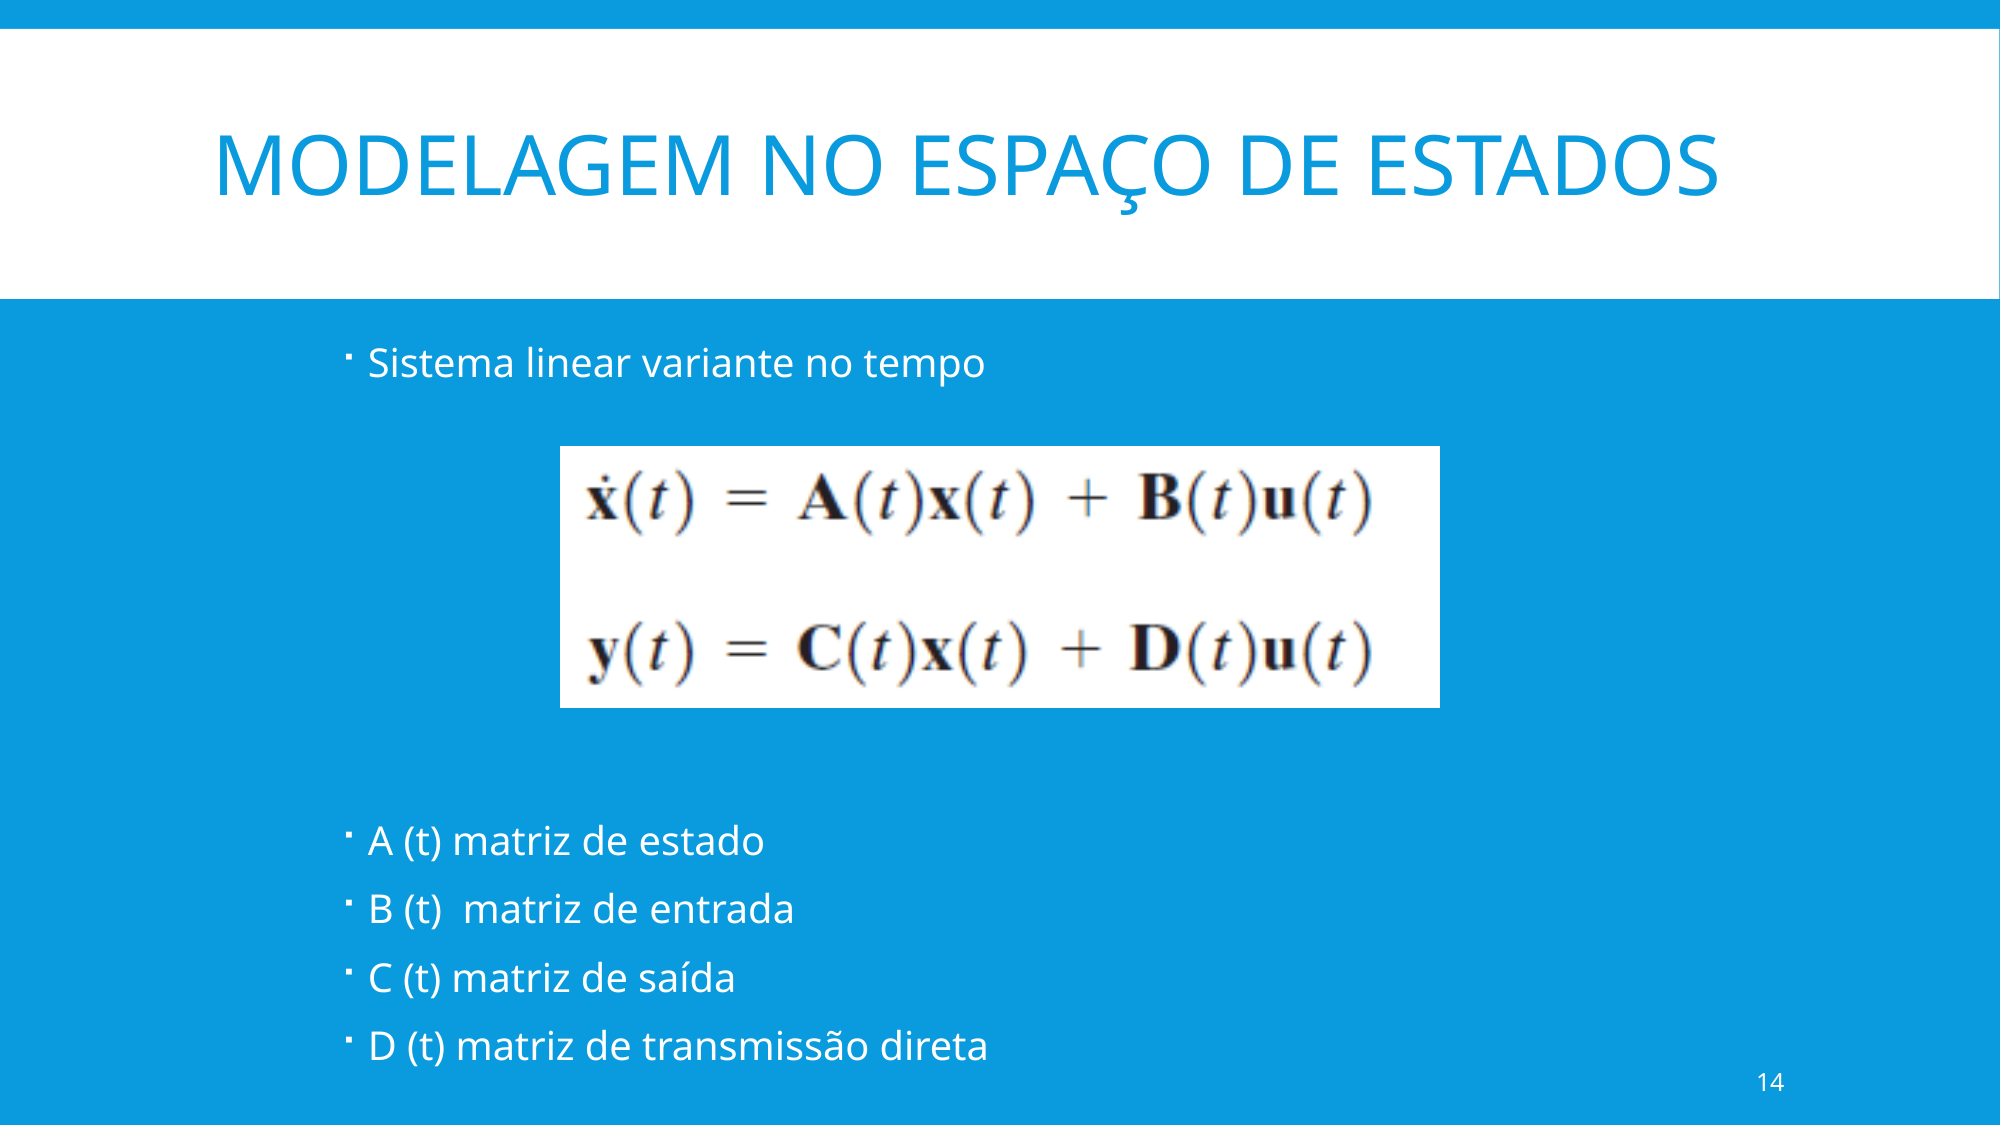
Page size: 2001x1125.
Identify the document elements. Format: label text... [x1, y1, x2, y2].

picture [561, 447, 1439, 707]
slide_number 14 [1748, 1053, 1904, 1114]
title Modelagem no espaço de estados [197, 46, 1803, 295]
list Sistema linear variante no tempo A (t) matriz de estado B (t) matriz de entrada C (t) matriz de saída D (t) matriz de transmissão direta [324, 335, 1675, 1079]
